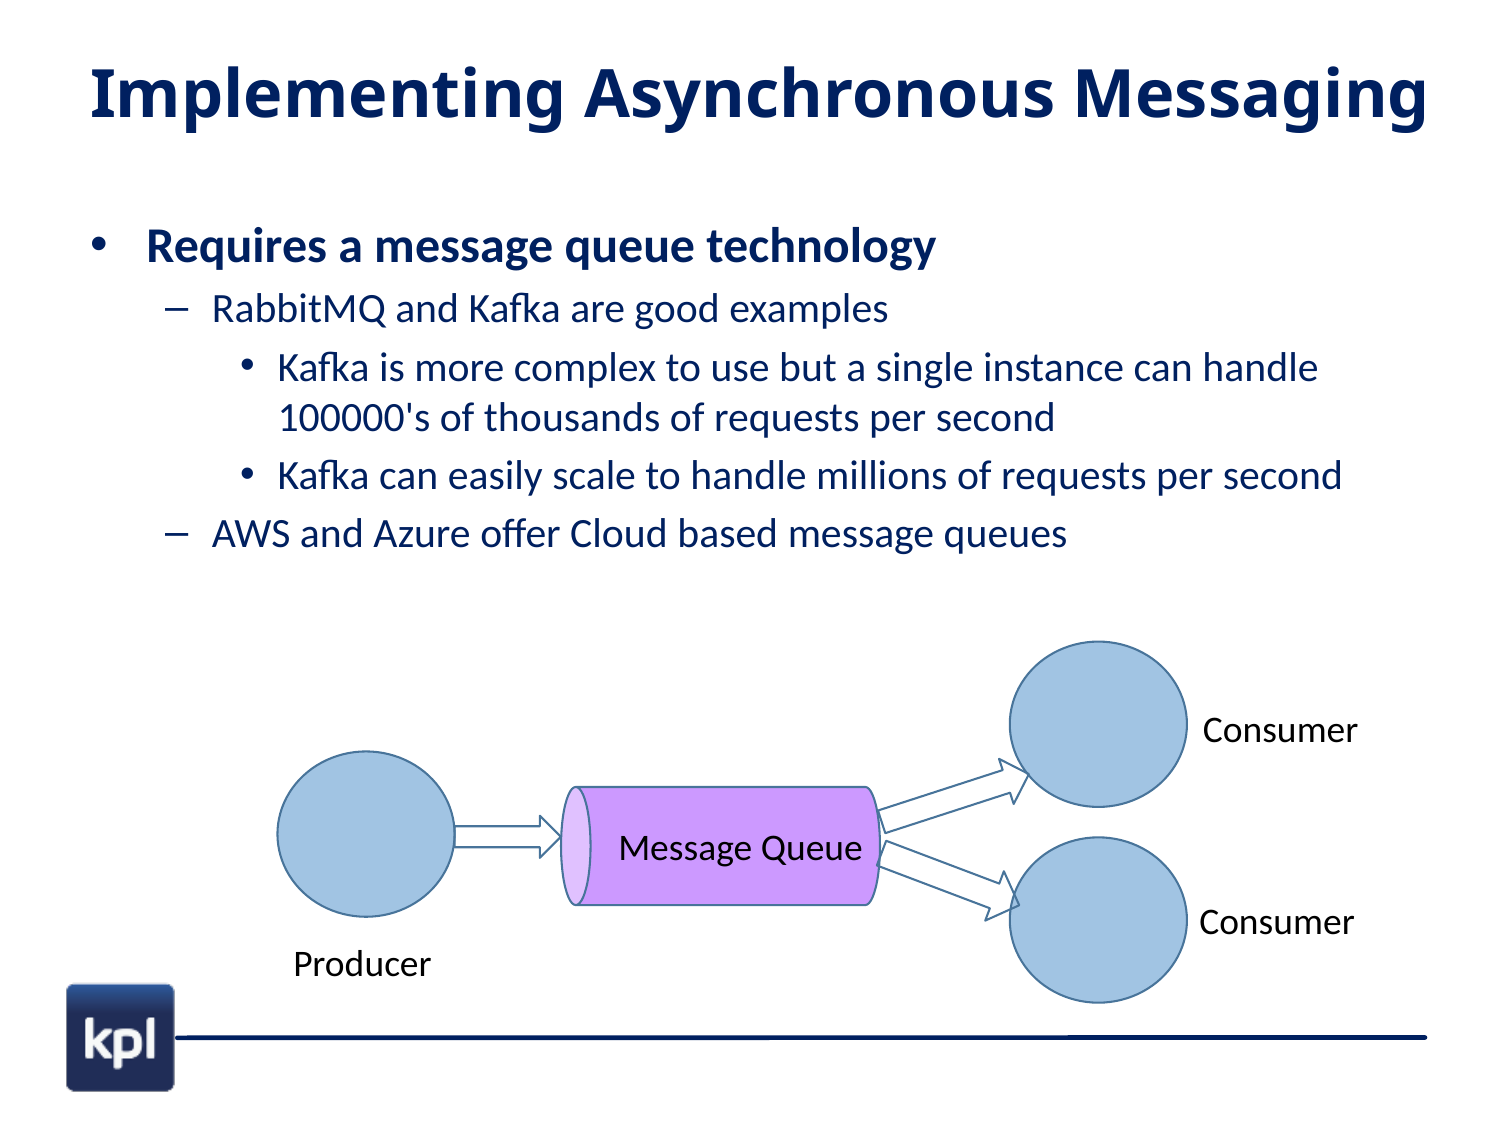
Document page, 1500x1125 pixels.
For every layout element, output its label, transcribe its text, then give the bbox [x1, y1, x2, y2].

text_box [557, 783, 883, 910]
text_box Consumer [1184, 889, 1371, 950]
text_box Consumer [1188, 697, 1374, 758]
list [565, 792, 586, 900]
text_box [1005, 637, 1188, 811]
text_box [450, 811, 565, 862]
text_box [1005, 833, 1186, 1007]
text_box [273, 747, 458, 921]
text_box Message Queue [603, 815, 879, 876]
text_box Producer [278, 931, 447, 992]
picture [62, 980, 178, 1095]
text_box [874, 754, 1033, 837]
text_box [873, 837, 1023, 925]
list Requires a message queue technology RabbitMQ and Kafka are good examples Kafka is more complex to use but a single instance can handle 100000's of thousands of requests per second Kafka can easily scale to handle millions of requests per second AWS and Azure offer Cloud based message queues [75, 205, 1424, 656]
title Implementing Asynchronous Messaging [75, 45, 1471, 138]
